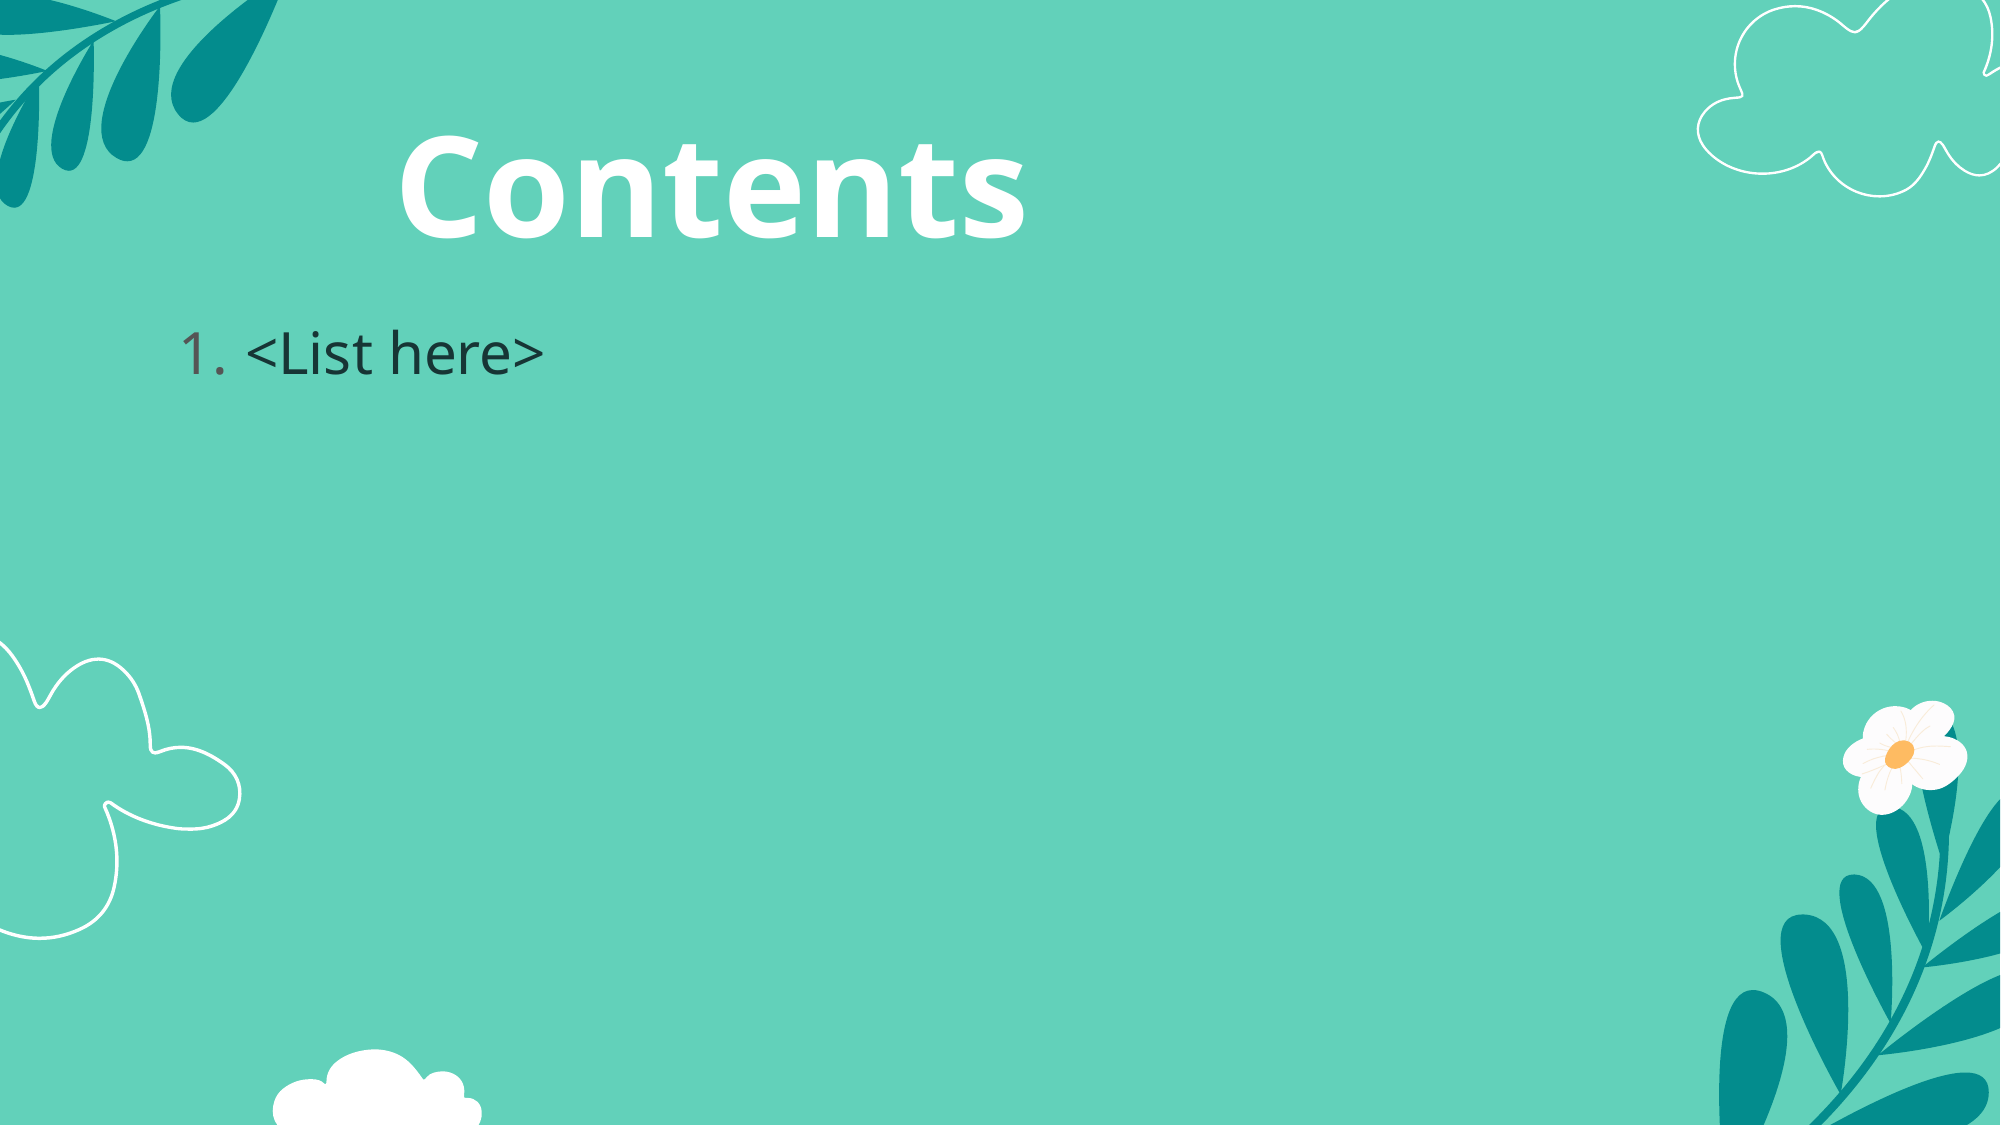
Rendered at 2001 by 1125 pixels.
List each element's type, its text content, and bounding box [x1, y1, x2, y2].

title Contents [379, 89, 1573, 273]
subtitle <List here> [155, 273, 1892, 859]
